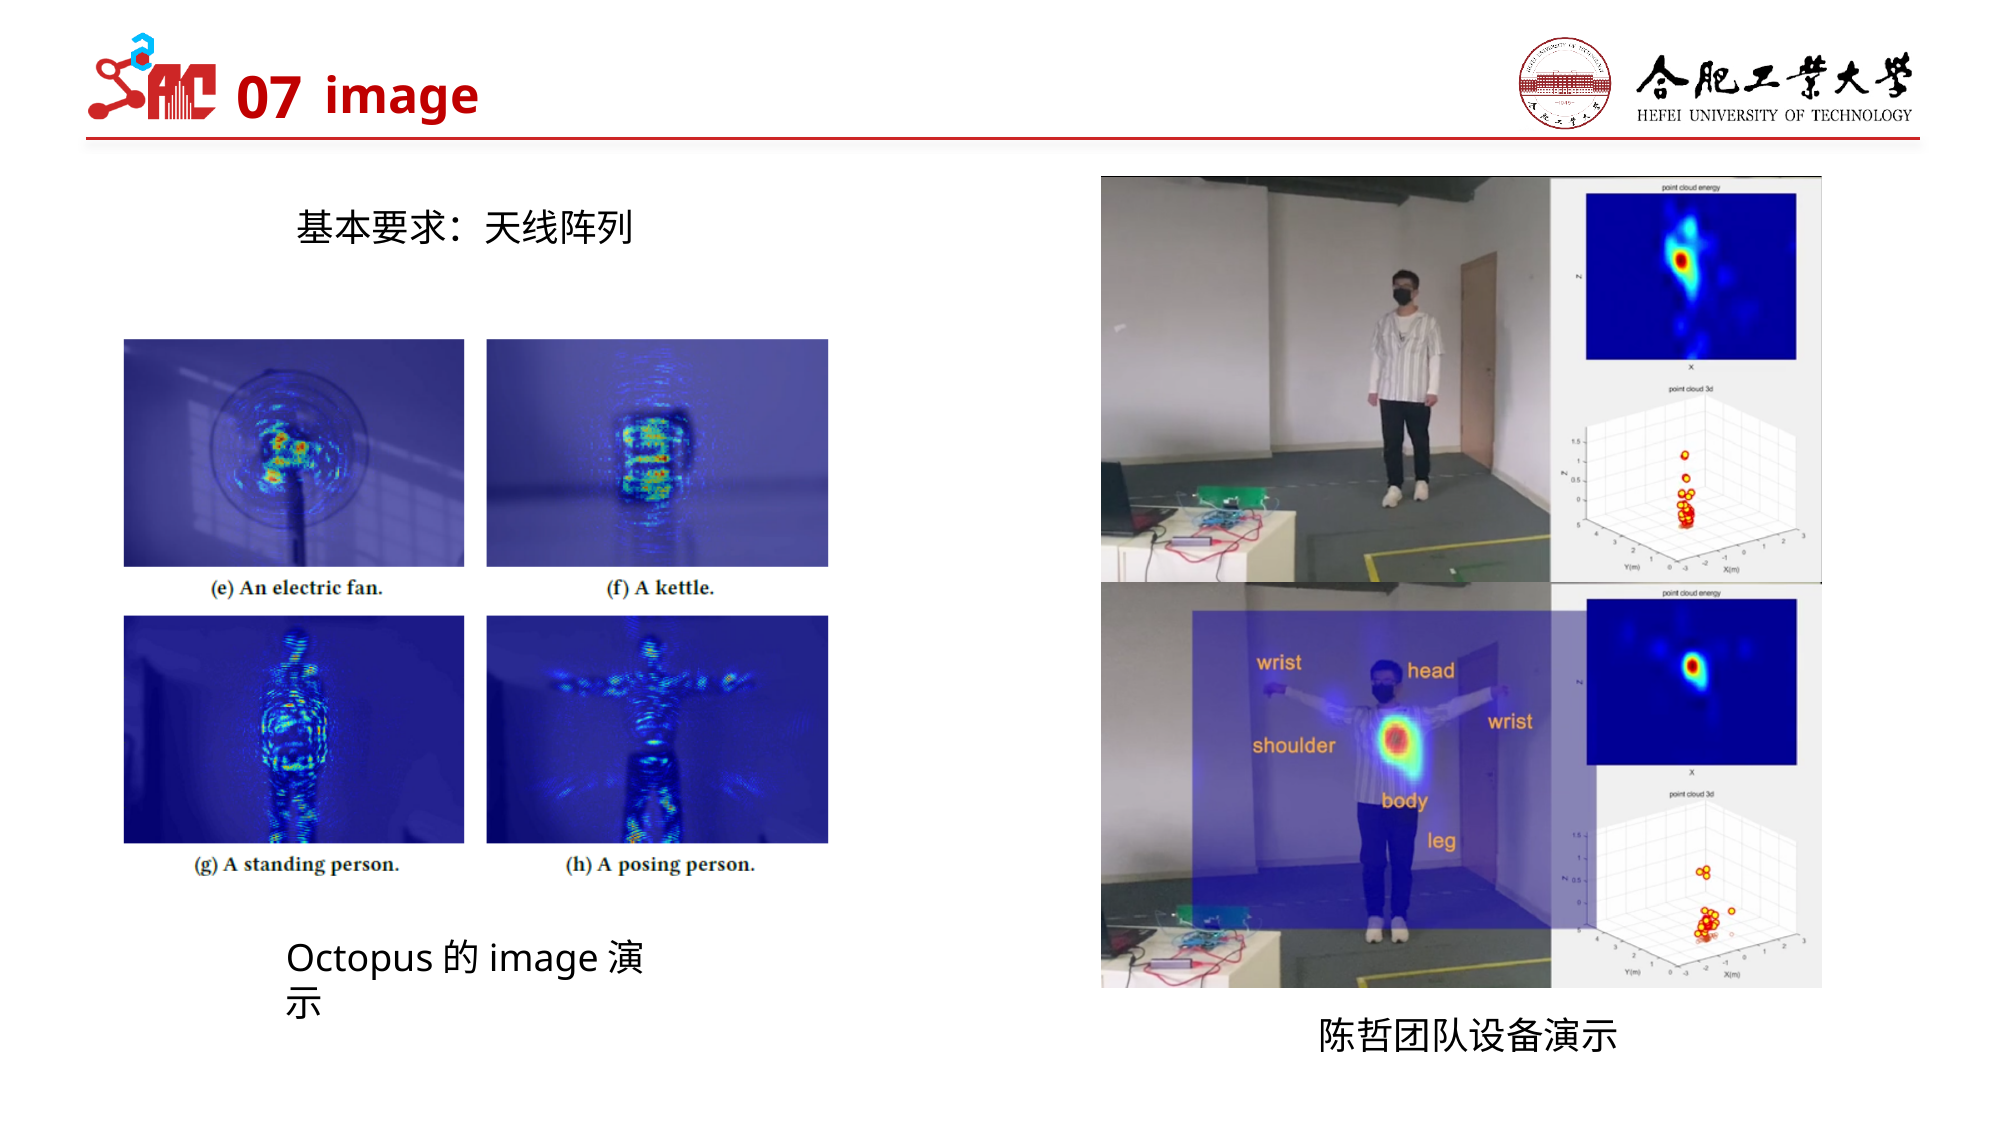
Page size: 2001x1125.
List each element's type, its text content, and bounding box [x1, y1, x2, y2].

text_box 07 [221, 35, 346, 139]
picture [85, 12, 220, 147]
text_box 基本要求：天线阵列 [282, 196, 669, 256]
text_box image [309, 41, 1236, 132]
picture [1511, 29, 1955, 136]
picture [1101, 176, 1822, 988]
text_box Octopus的image演示 [271, 926, 680, 1032]
picture [114, 328, 837, 881]
text_box 陈哲团队设备演示 [1303, 1004, 1722, 1065]
